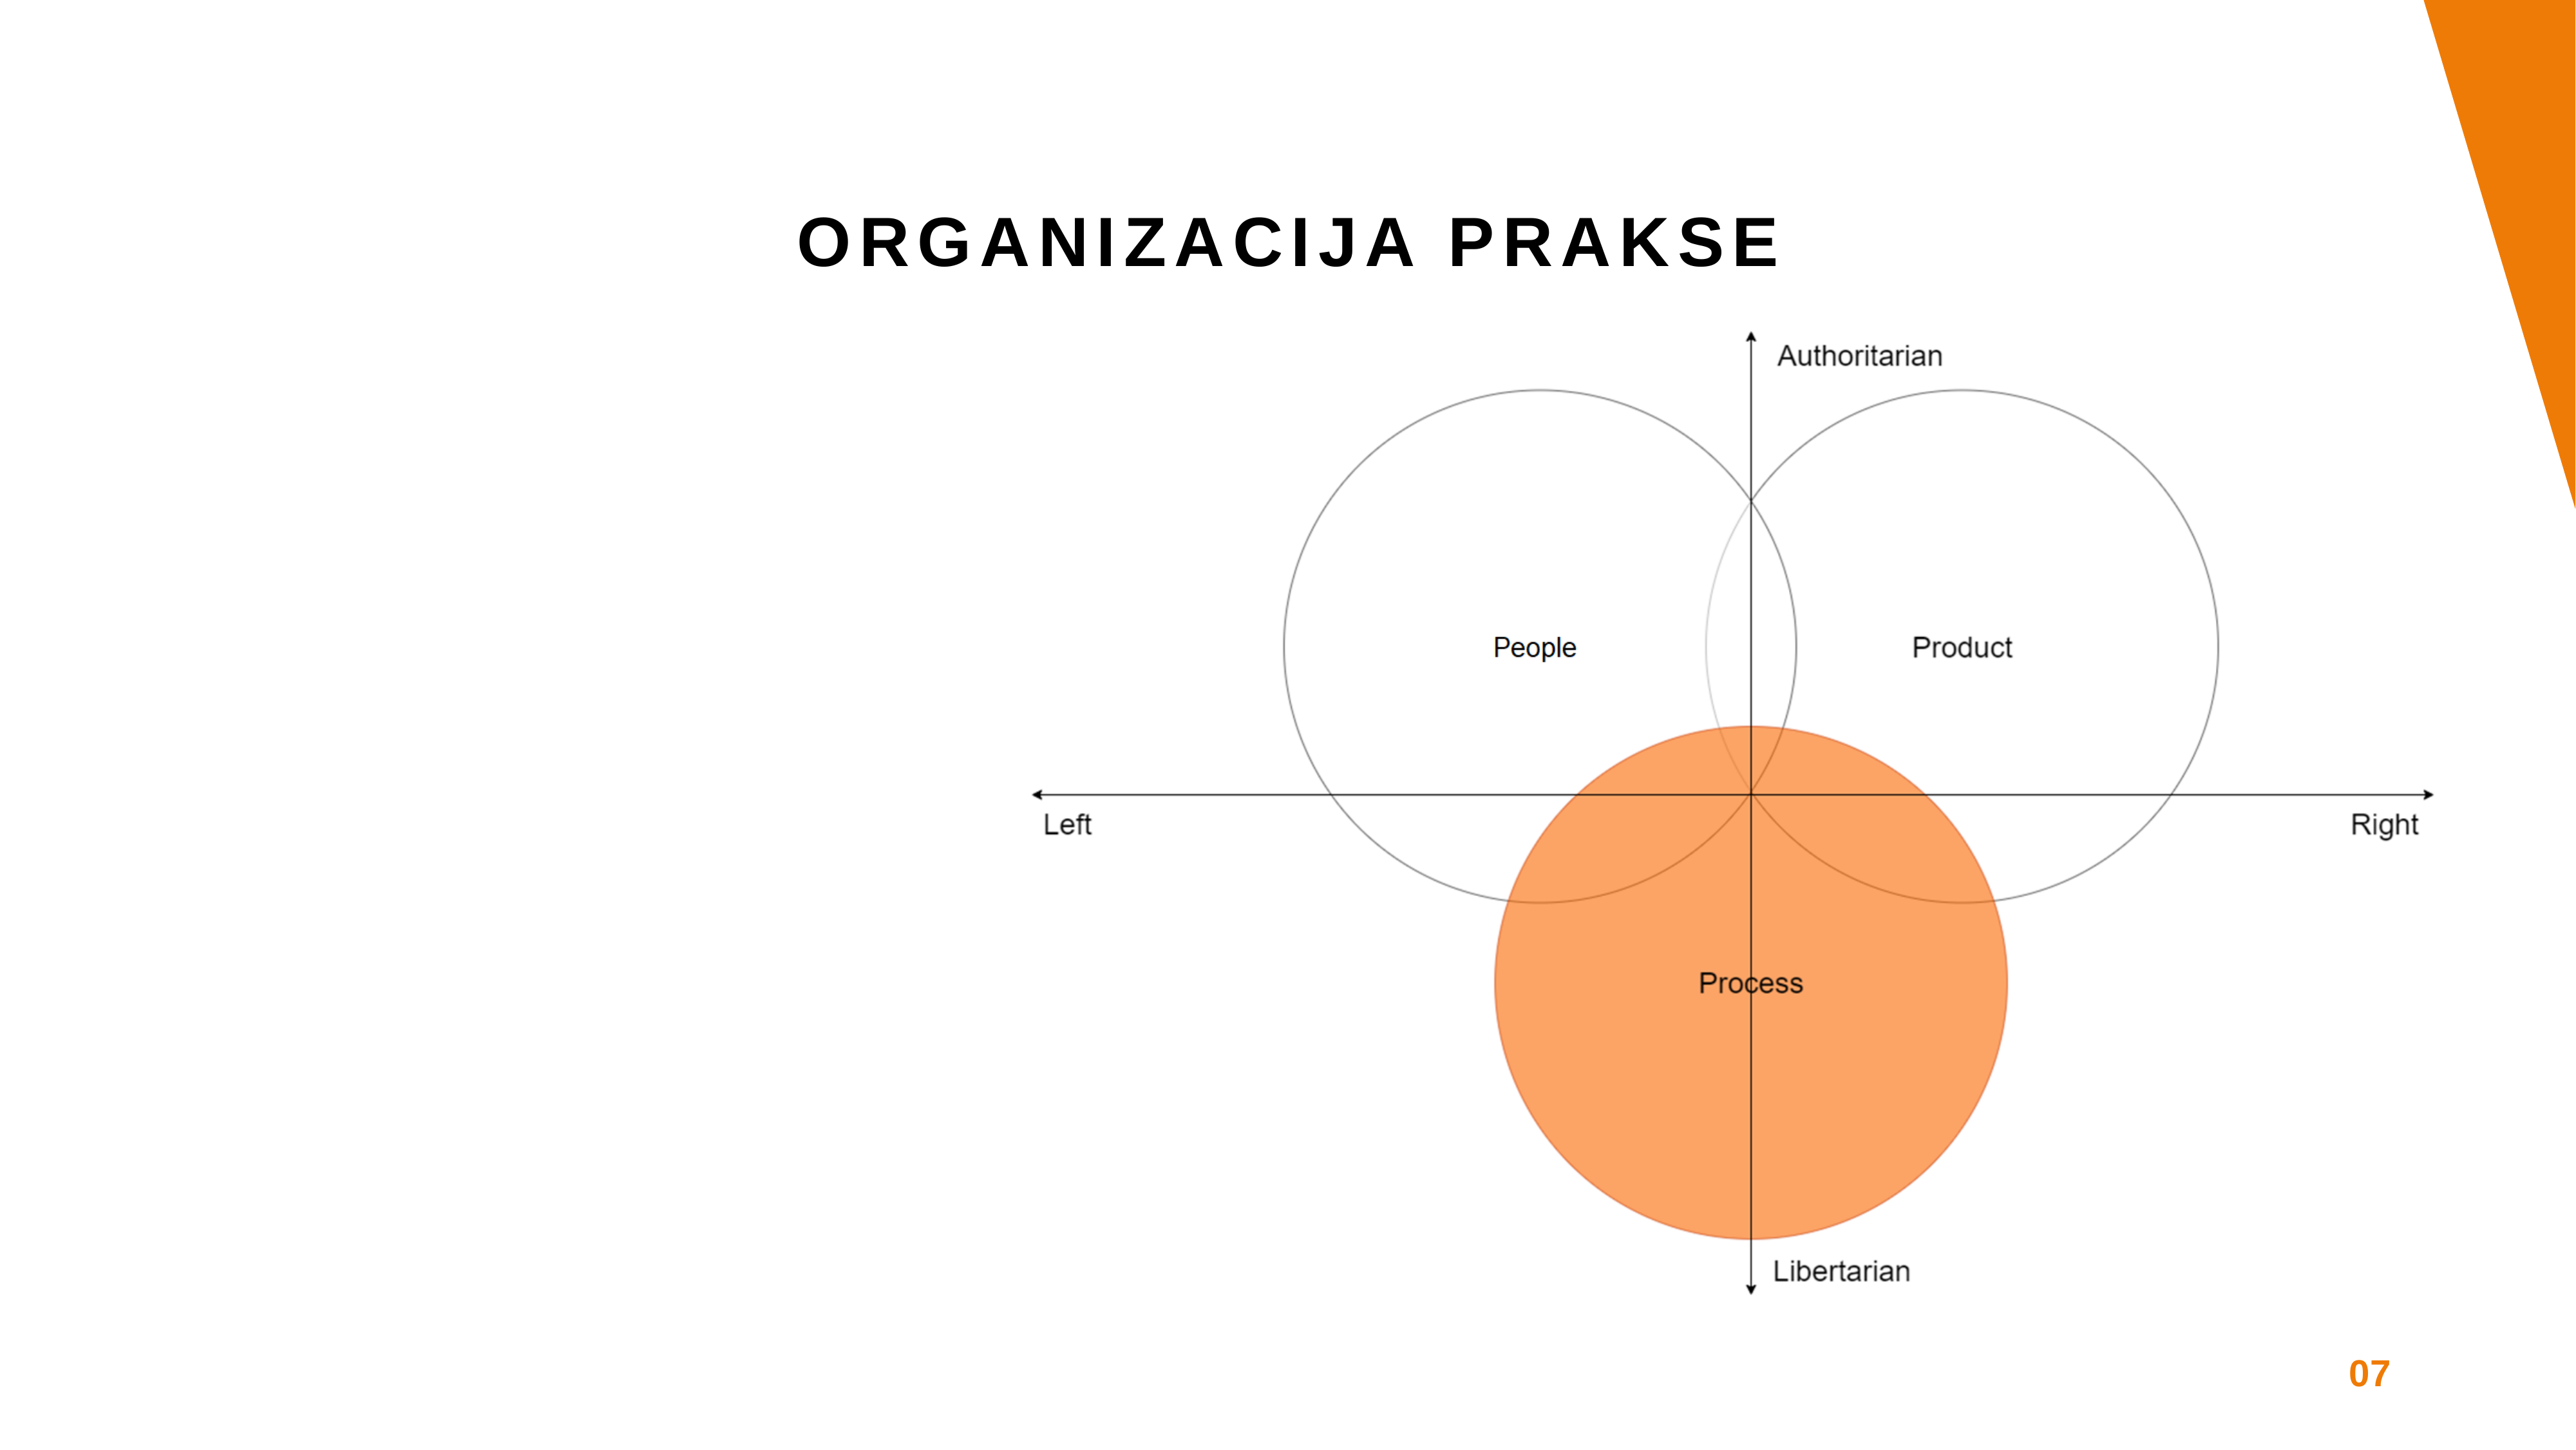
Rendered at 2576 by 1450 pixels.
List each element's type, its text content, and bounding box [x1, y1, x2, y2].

picture [1021, 321, 2446, 1307]
list ORGANIZACIJA PRAKSE [611, 192, 1966, 291]
